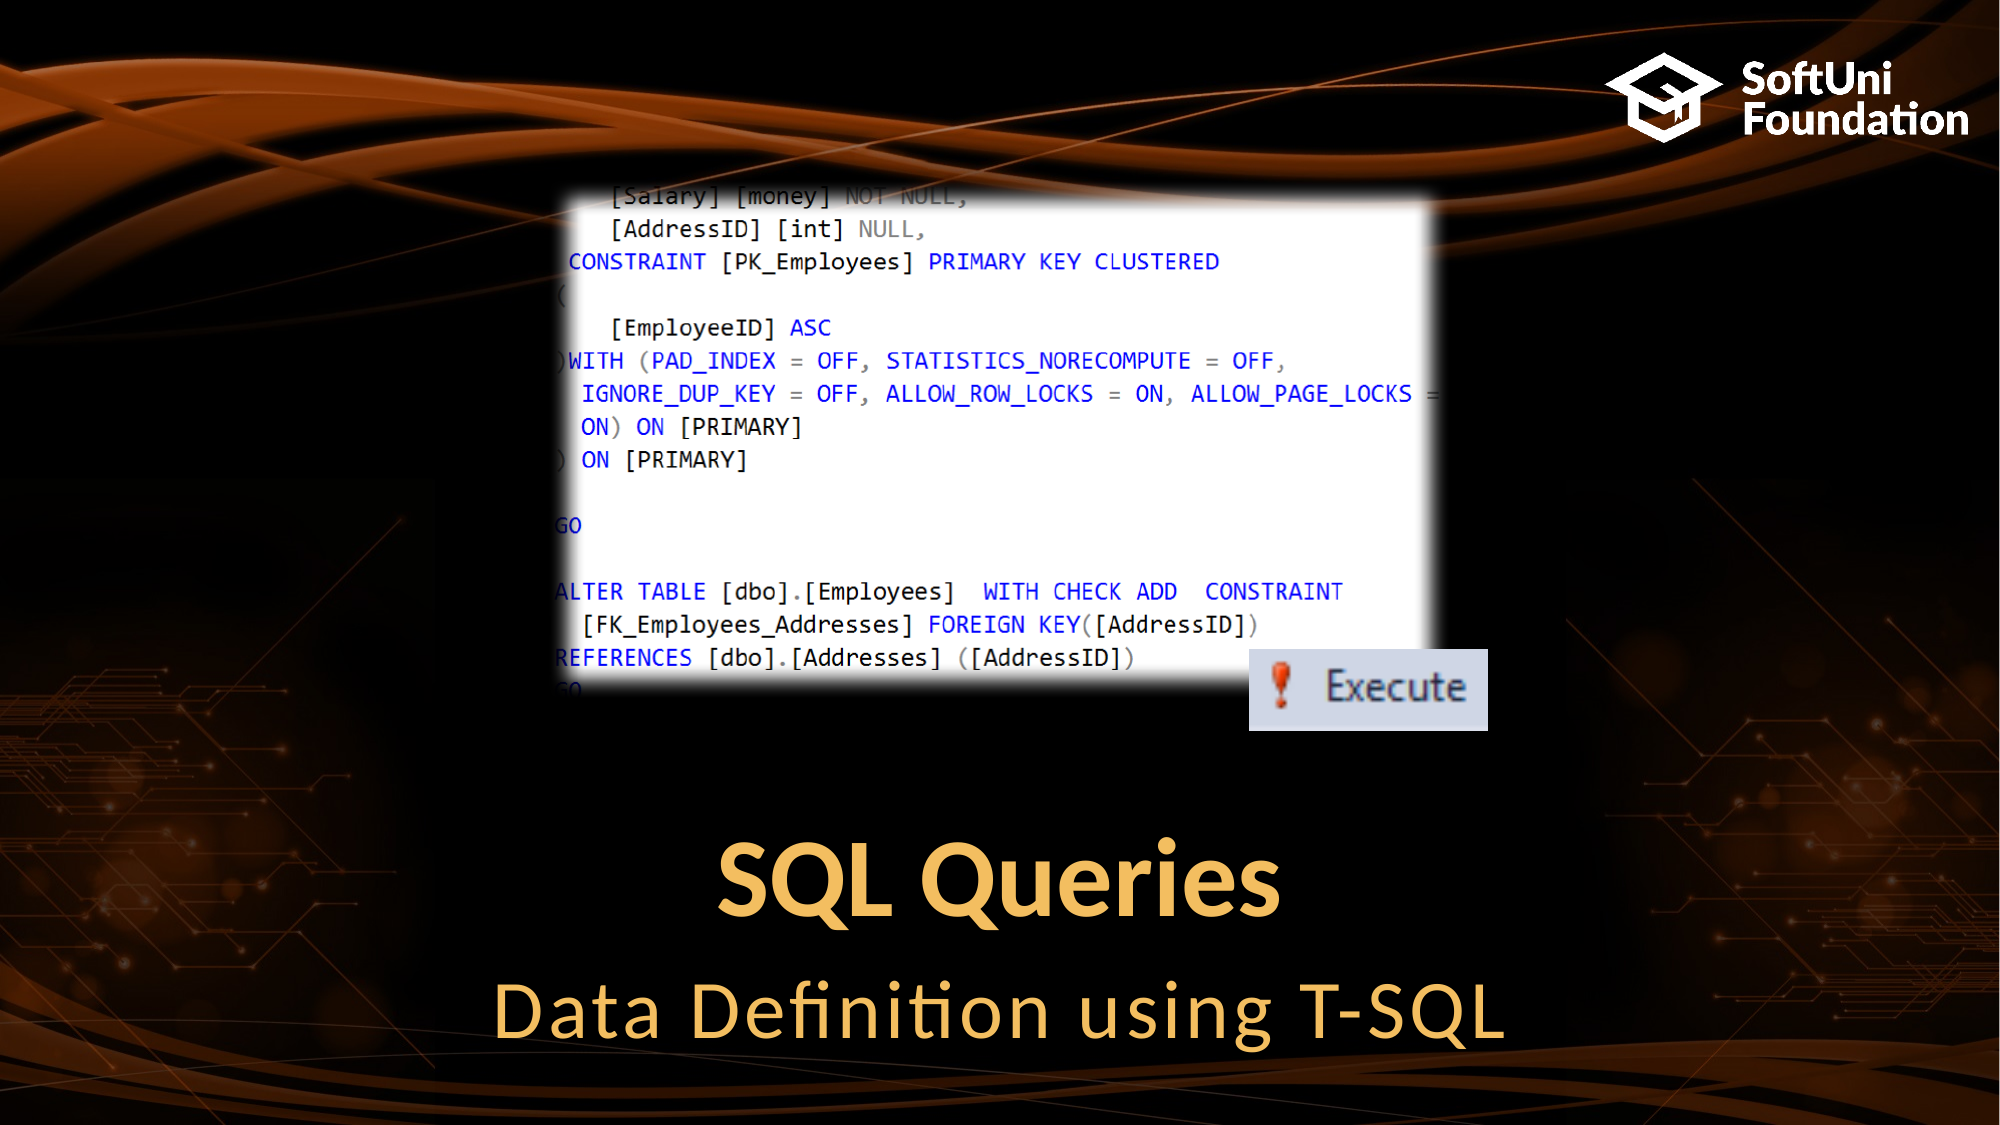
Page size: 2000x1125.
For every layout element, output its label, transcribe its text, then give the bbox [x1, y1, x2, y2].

list Data Definition using T-SQL [149, 944, 1850, 1125]
title SQL Queries [149, 812, 1850, 944]
picture [0, 0, 2000, 1125]
